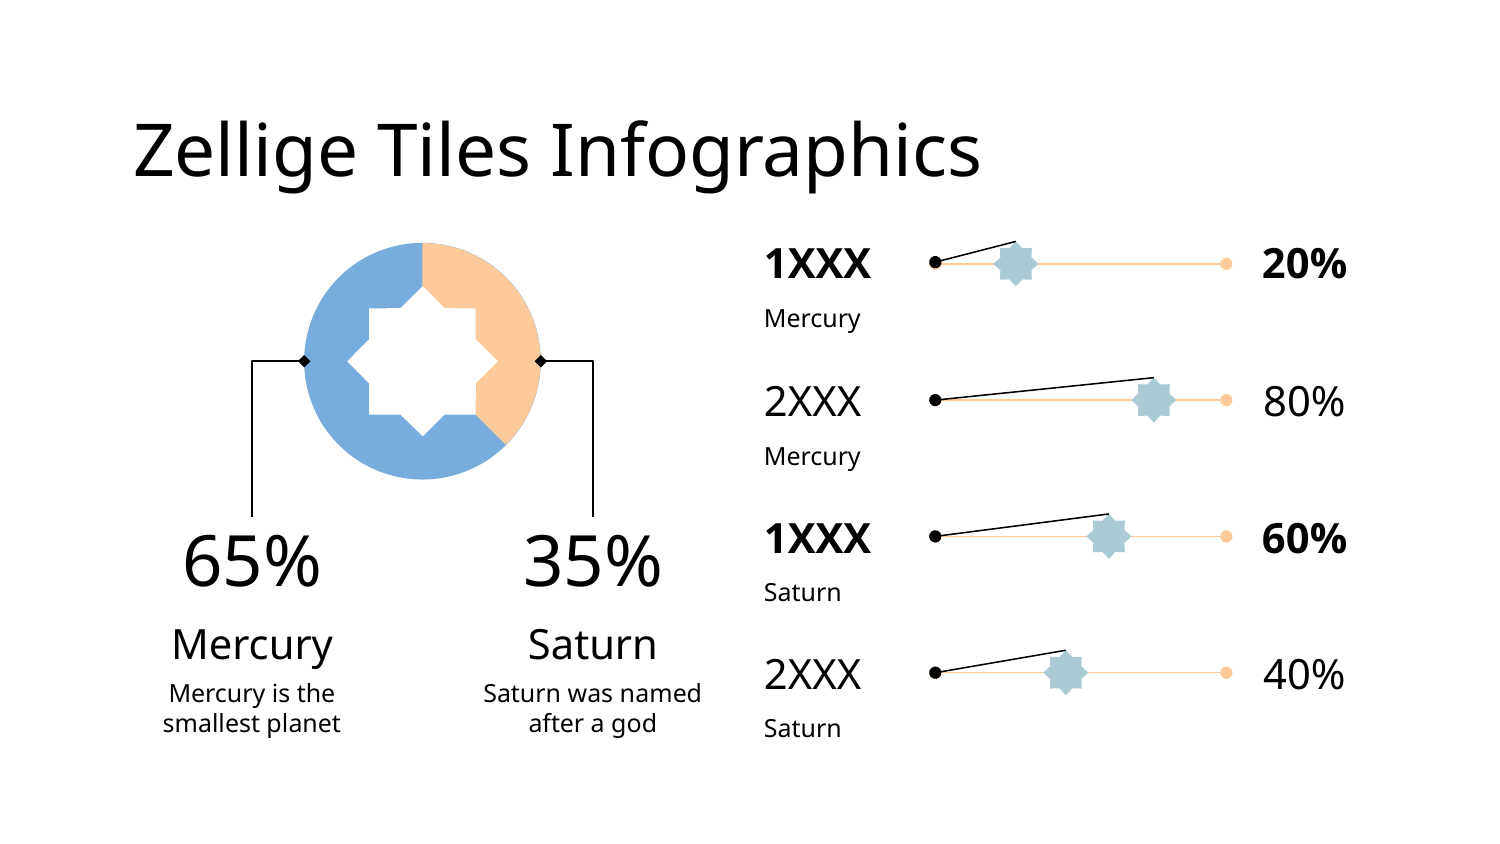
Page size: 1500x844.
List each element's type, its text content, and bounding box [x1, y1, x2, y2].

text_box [488, 412, 645, 466]
text_box [347, 286, 498, 437]
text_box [748, 498, 1383, 621]
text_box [748, 362, 1383, 484]
text_box [304, 242, 483, 480]
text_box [935, 261, 994, 265]
text_box [422, 243, 541, 422]
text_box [116, 516, 388, 757]
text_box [748, 224, 1383, 346]
title Zellige Tiles Infographics [118, 88, 1383, 206]
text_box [457, 516, 729, 757]
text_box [748, 634, 1383, 757]
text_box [199, 412, 357, 466]
